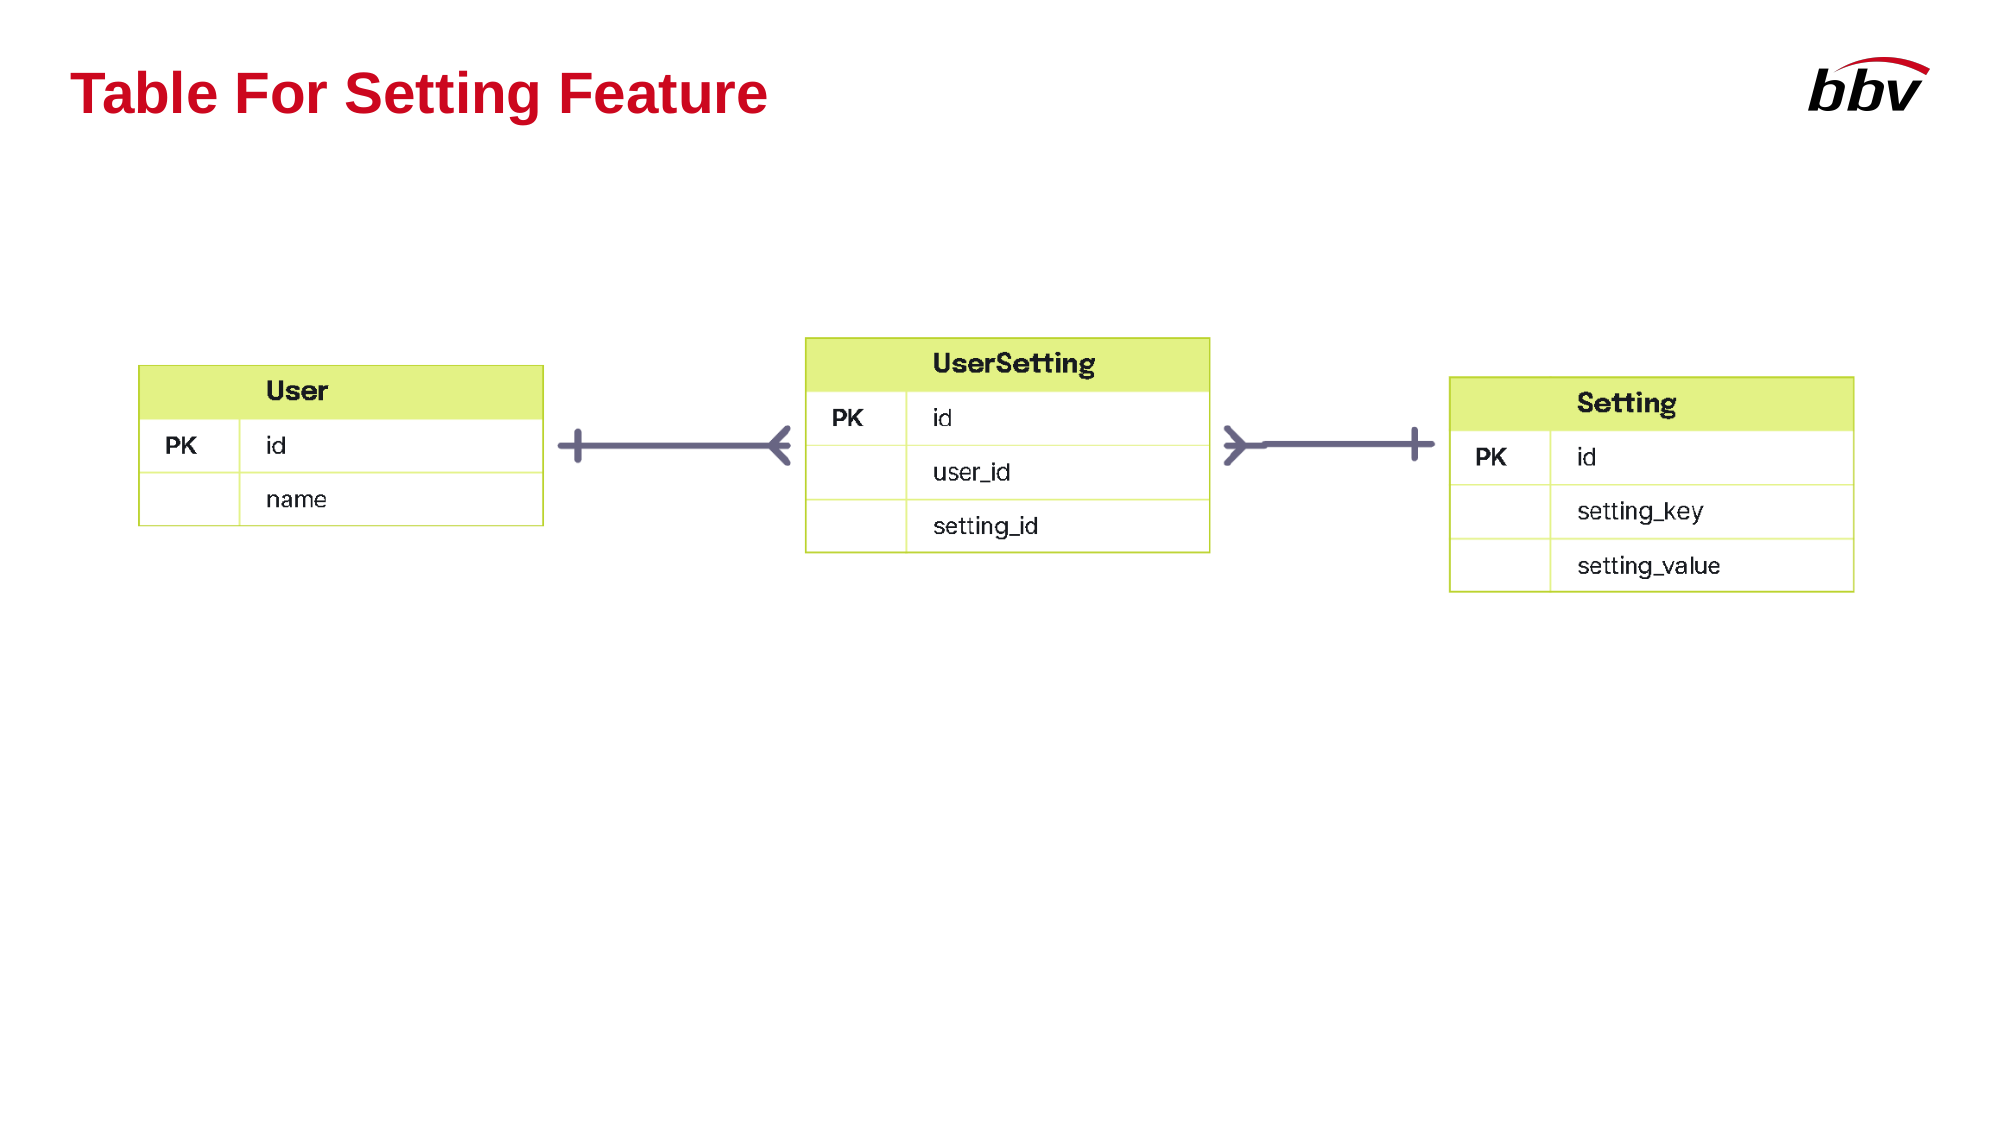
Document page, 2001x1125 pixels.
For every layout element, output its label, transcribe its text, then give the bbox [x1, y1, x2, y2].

picture [1808, 57, 1930, 111]
title Table For Setting Feature [70, 0, 1666, 181]
picture [24, 204, 1976, 767]
